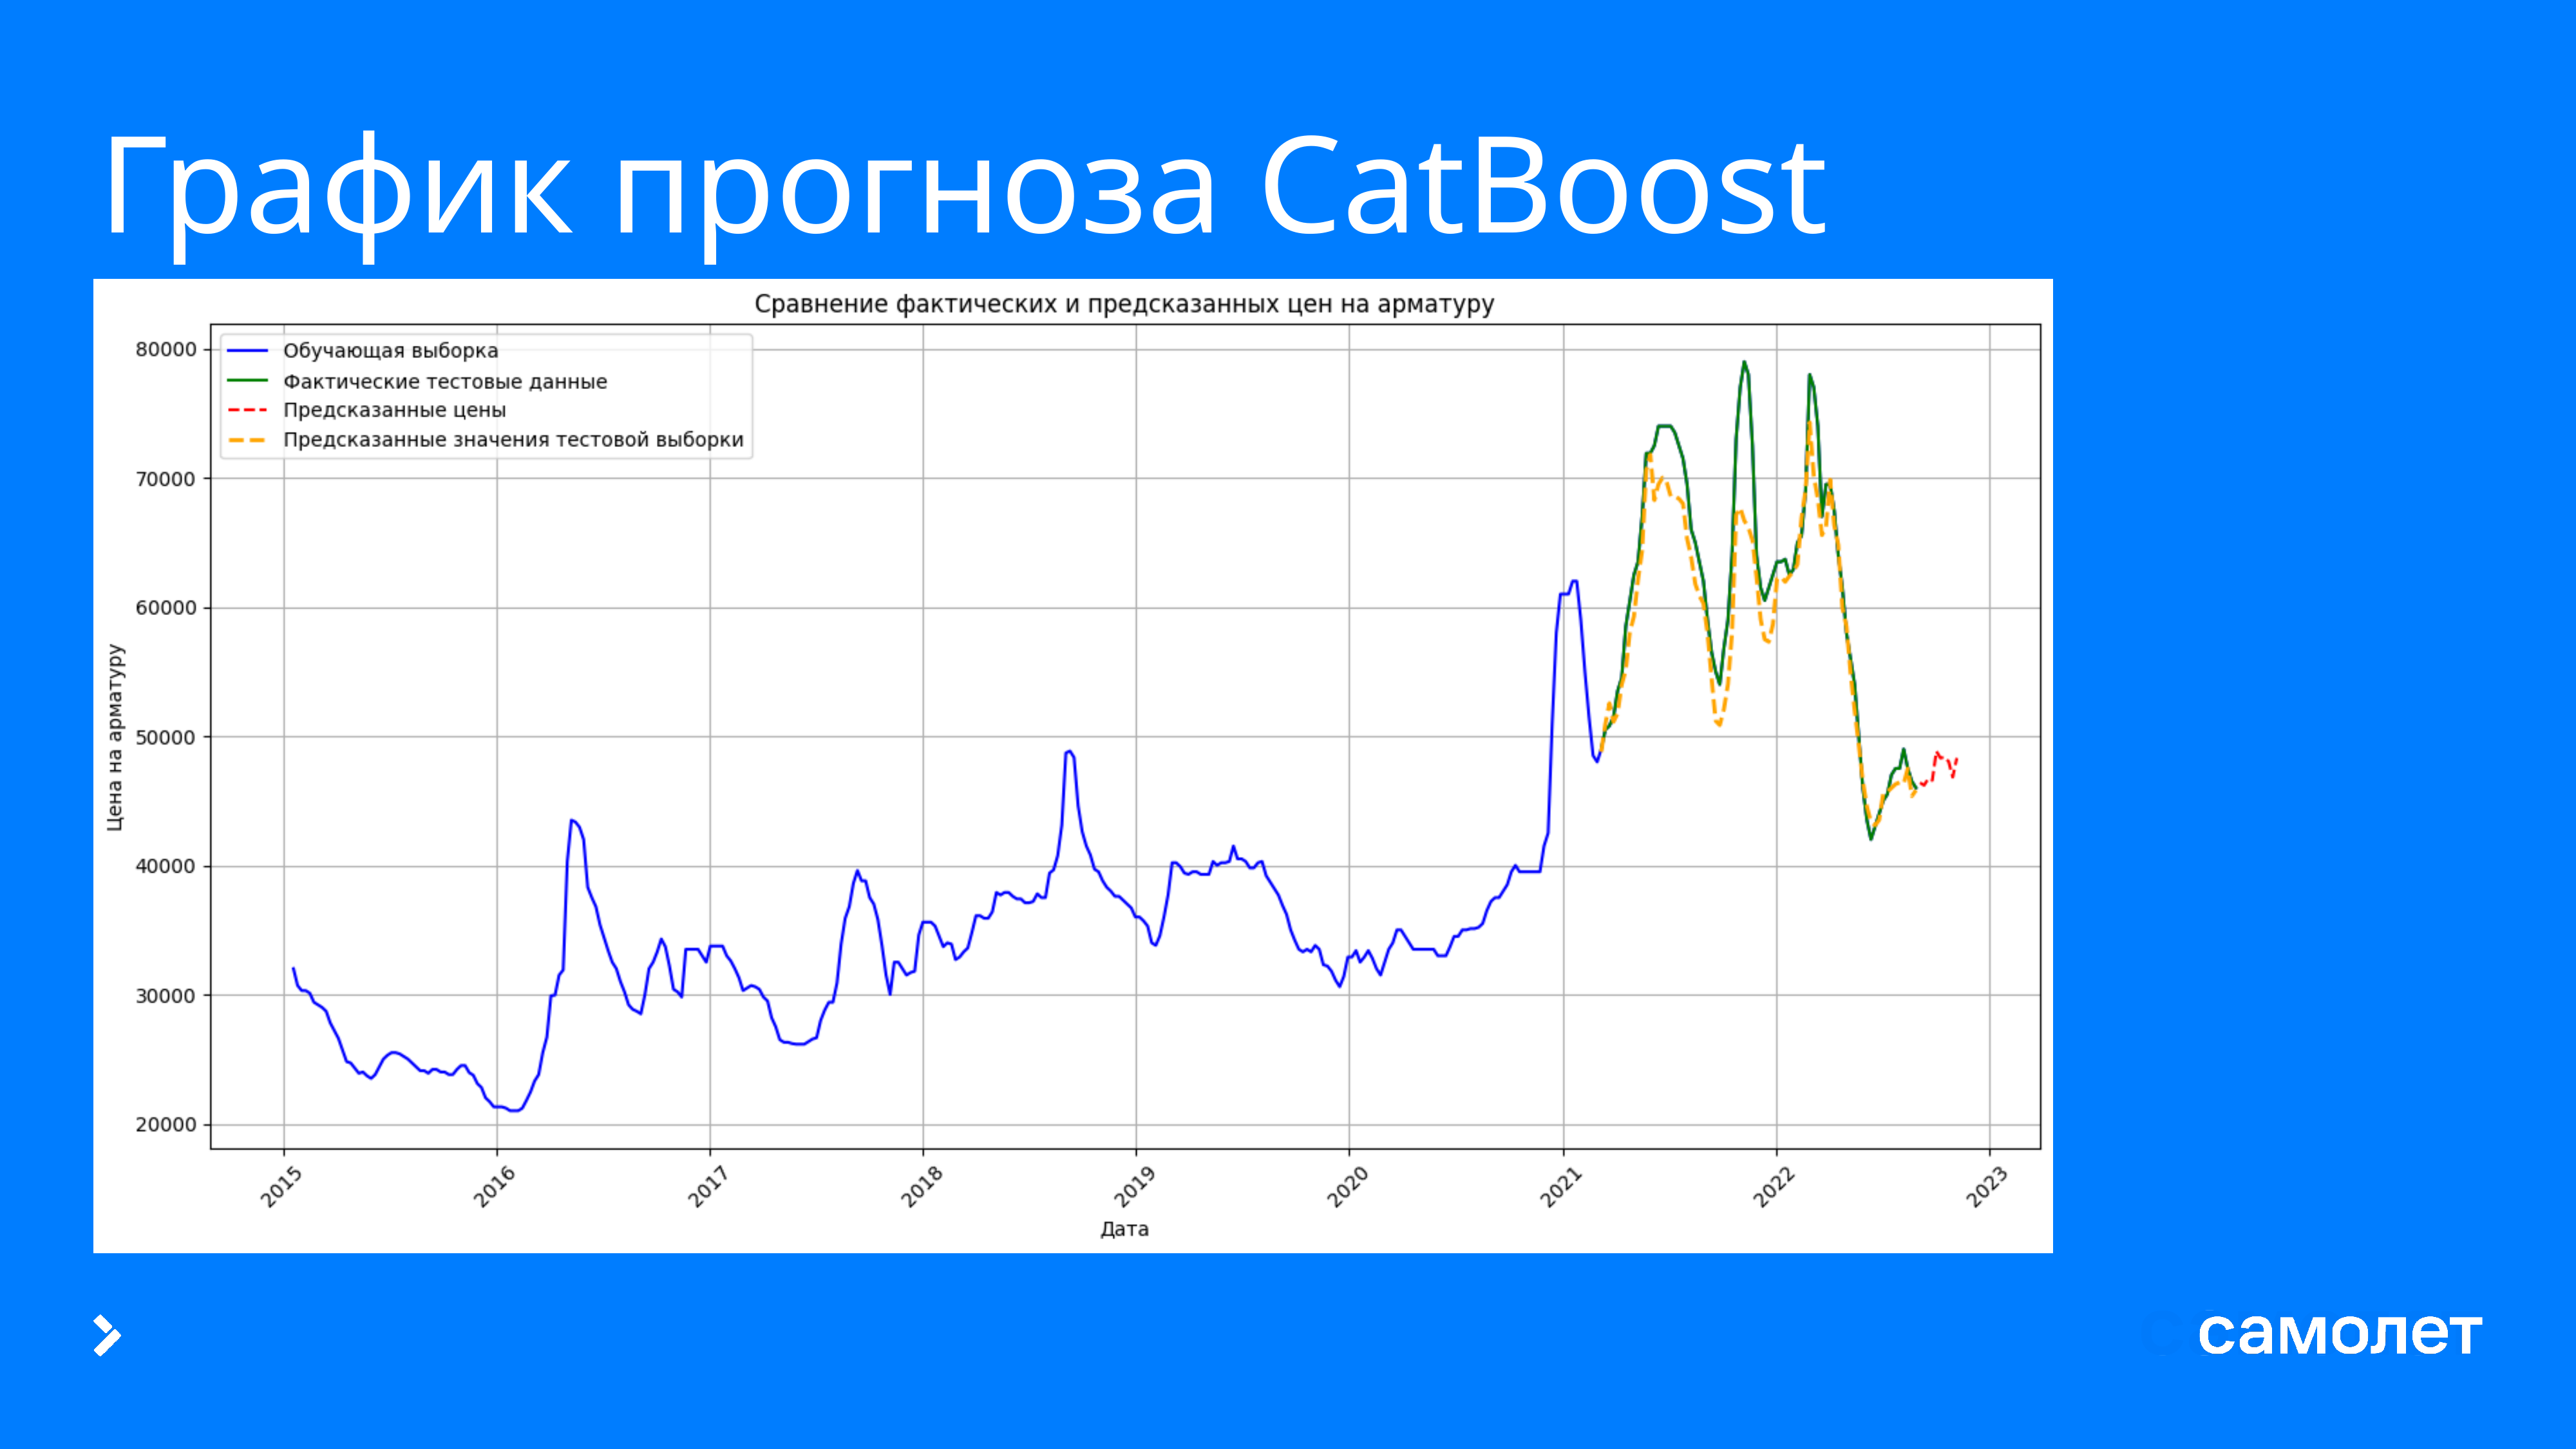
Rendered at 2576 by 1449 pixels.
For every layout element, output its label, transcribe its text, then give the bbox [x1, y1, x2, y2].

picture [2141, 1310, 2483, 1356]
picture [93, 1314, 121, 1356]
picture [93, 279, 2053, 1253]
title График прогноза CatBoost [93, 93, 2483, 1220]
